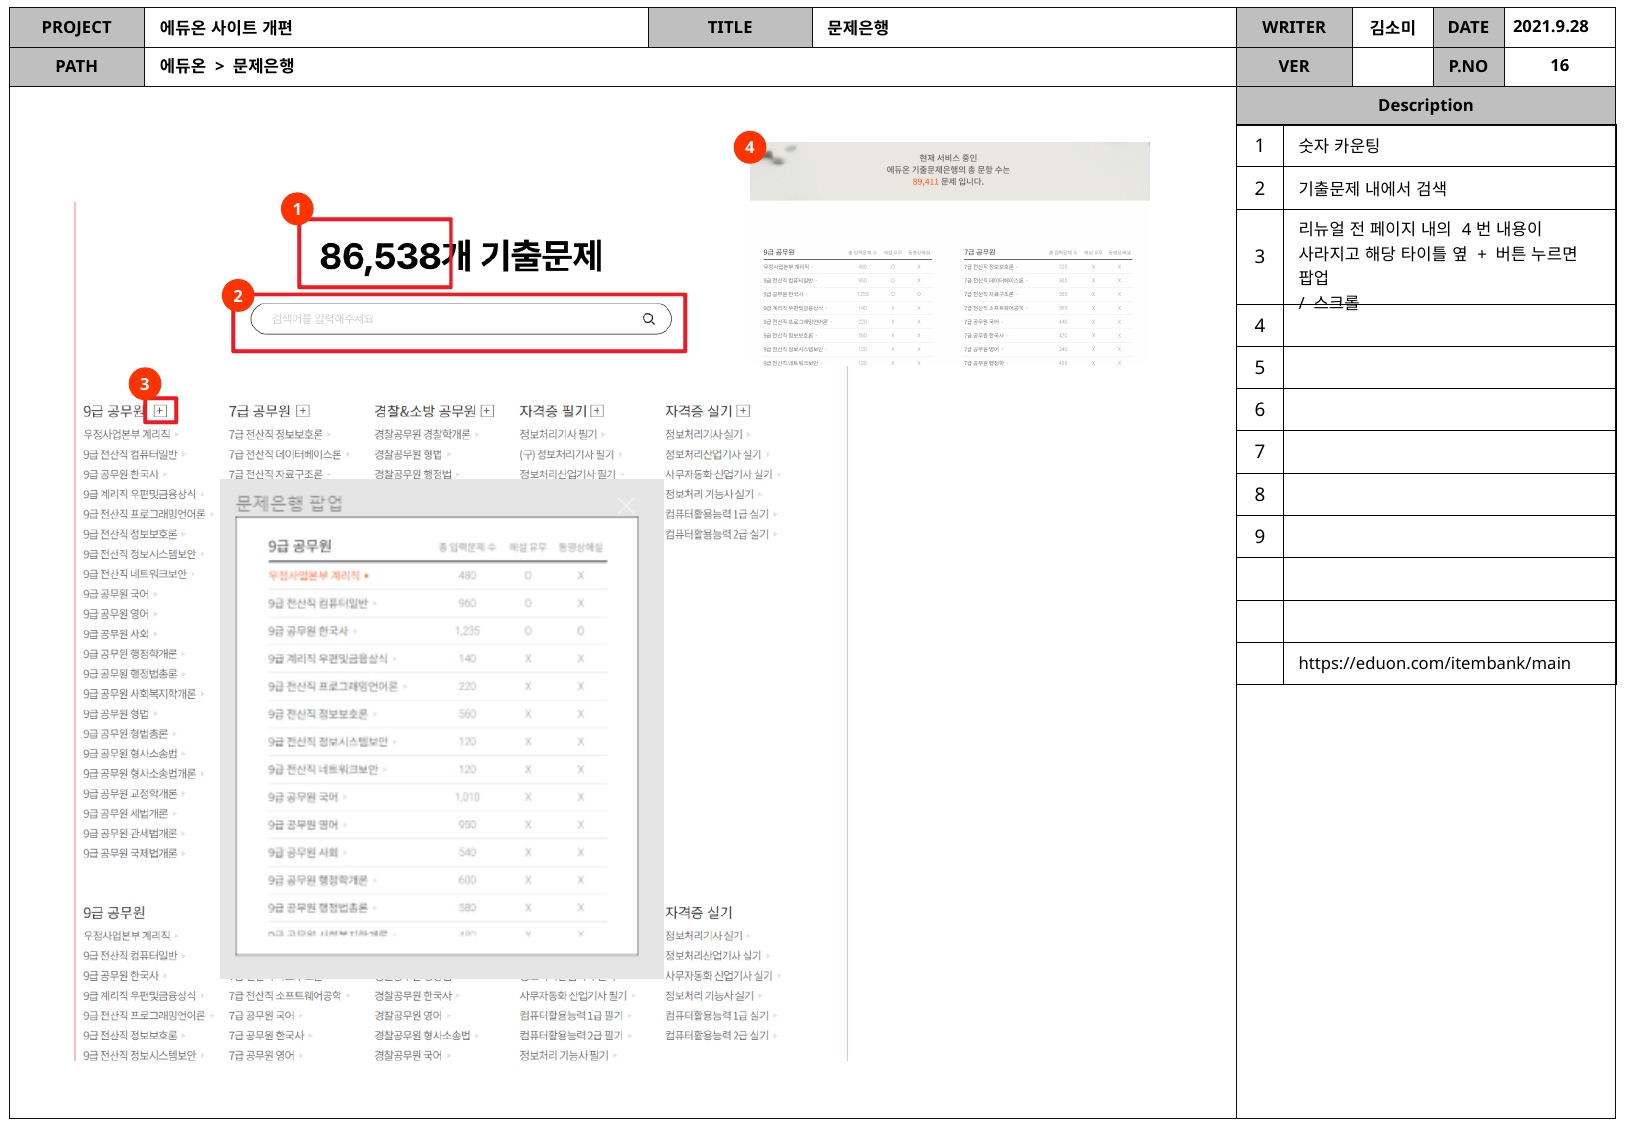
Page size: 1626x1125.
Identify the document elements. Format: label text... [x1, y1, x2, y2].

table_cell [1284, 558, 1616, 600]
table_header 1 [1237, 125, 1283, 166]
table_cell [1284, 431, 1616, 473]
table_cell 7 [1237, 431, 1283, 473]
text_box 2021.9.28 [1498, 8, 1623, 44]
table_cell [1284, 516, 1616, 557]
table_cell [1284, 474, 1616, 515]
table_cell [1237, 643, 1283, 684]
table_cell 8 [1237, 474, 1283, 515]
table_header 숫자 카운팅 [1284, 125, 1616, 166]
picture [68, 142, 1150, 1061]
table_cell 기출문제 내에서 검색 [1284, 167, 1616, 209]
table_cell [1237, 601, 1283, 642]
table_cell [1284, 389, 1616, 430]
text_box 4 [733, 130, 766, 164]
table_cell [1284, 305, 1616, 346]
table_cell [1237, 558, 1283, 600]
table_cell [1284, 347, 1616, 388]
table_cell 5 [1237, 347, 1283, 388]
table_cell [1284, 601, 1616, 642]
table_cell 9 [1237, 516, 1283, 557]
table_cell 2 [1237, 167, 1283, 209]
table_cell 6 [1237, 389, 1283, 430]
table_cell https://eduon.com/itembank/main [1284, 643, 1616, 684]
text_box 문제은행 [812, 10, 1132, 46]
text_box 에듀온 > 문제은행 [145, 48, 1226, 84]
text_box 에듀온 사이트 개편 [145, 10, 624, 46]
table_cell 4 [1237, 305, 1283, 346]
table_cell 리뉴얼 전 페이지 내의 4번 내용이 사라지고 해당 타이틀 옆 + 버튼 누르면 팝업 / 스크롤 [1284, 210, 1616, 304]
text_box 16 [1502, 46, 1618, 82]
text_box 1 [282, 192, 312, 202]
table_cell 3 [1237, 210, 1283, 304]
